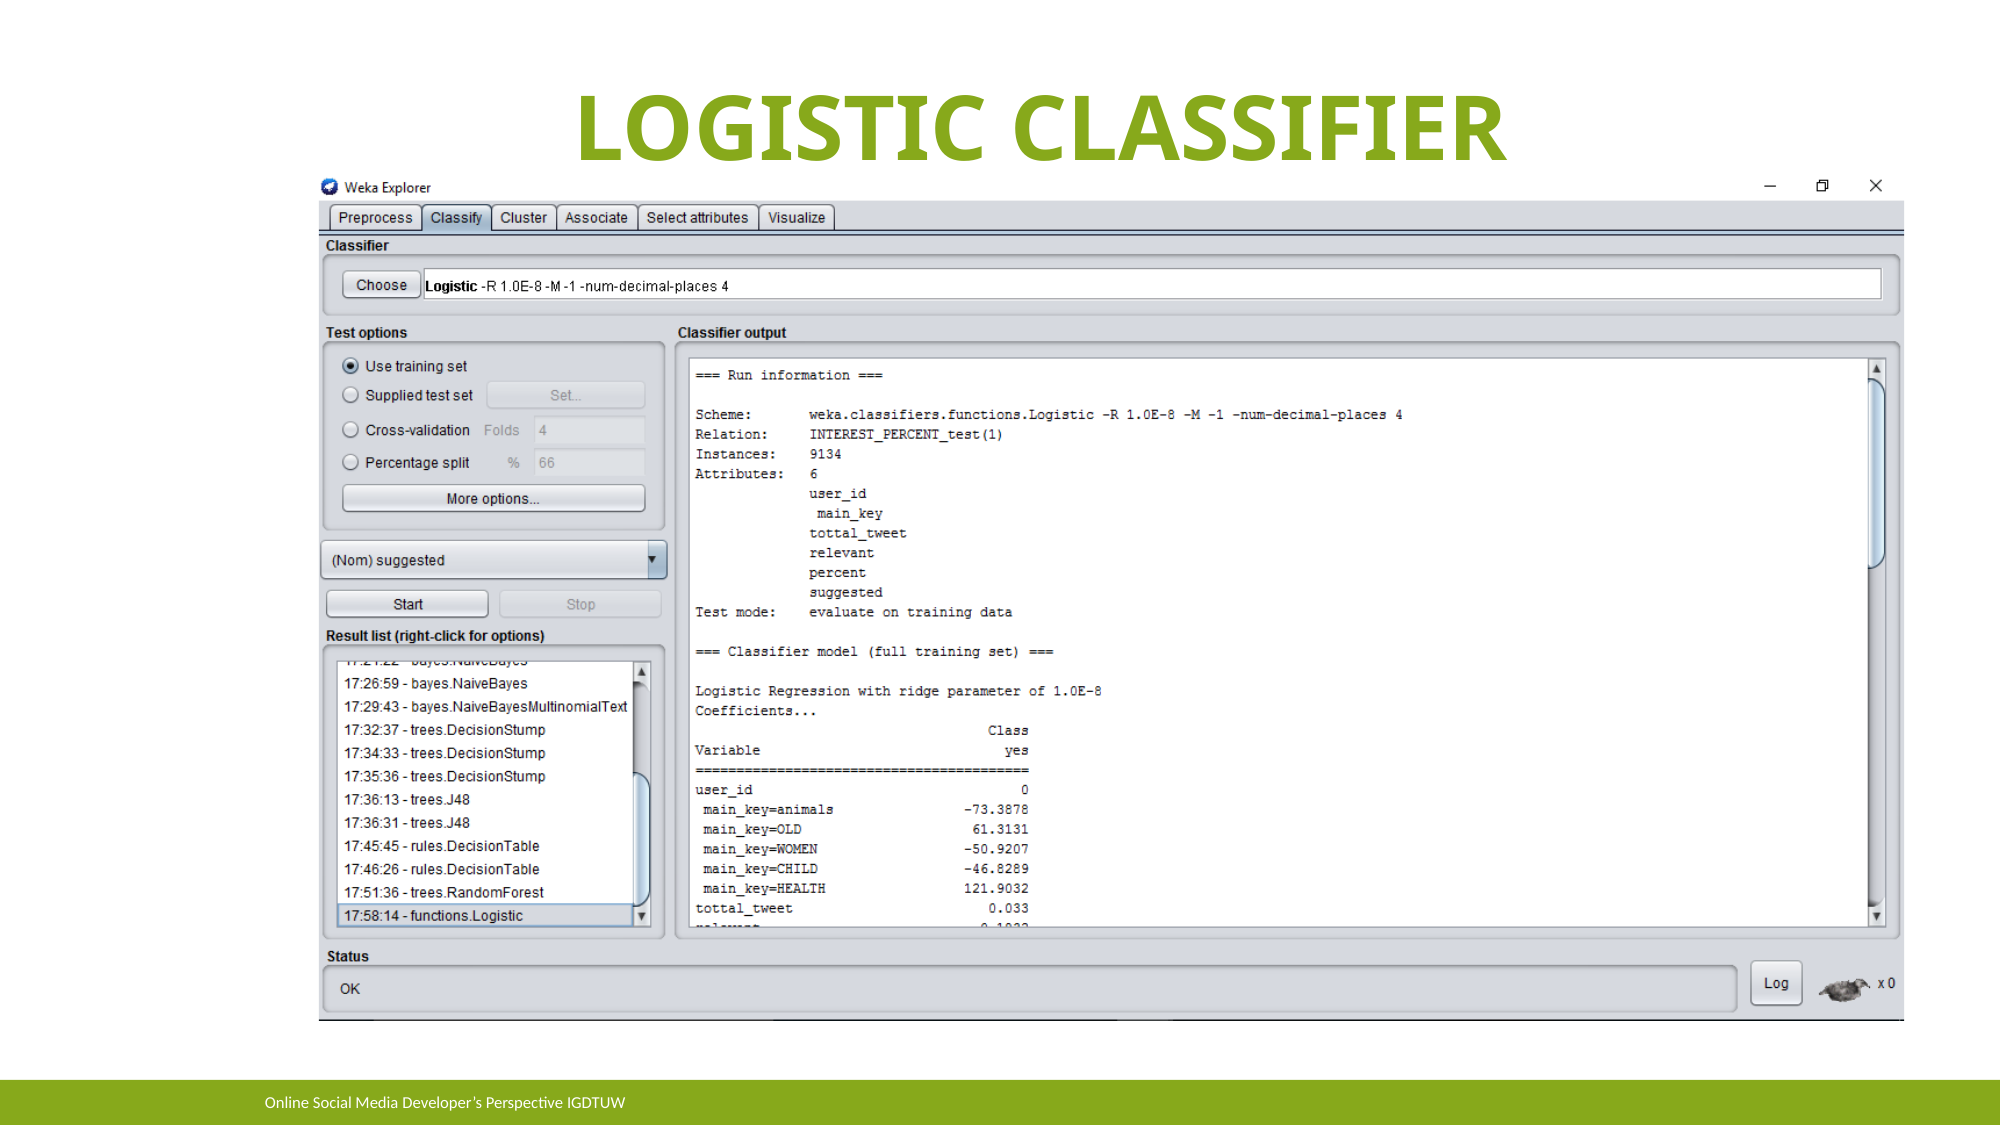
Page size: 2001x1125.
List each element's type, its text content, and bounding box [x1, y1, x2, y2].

title LOGISTIC CLASSIFIER [249, 75, 1750, 263]
picture [318, 174, 1905, 1021]
footer Online Social Media Developer’s Perspective IGDTUW [249, 1082, 1315, 1121]
